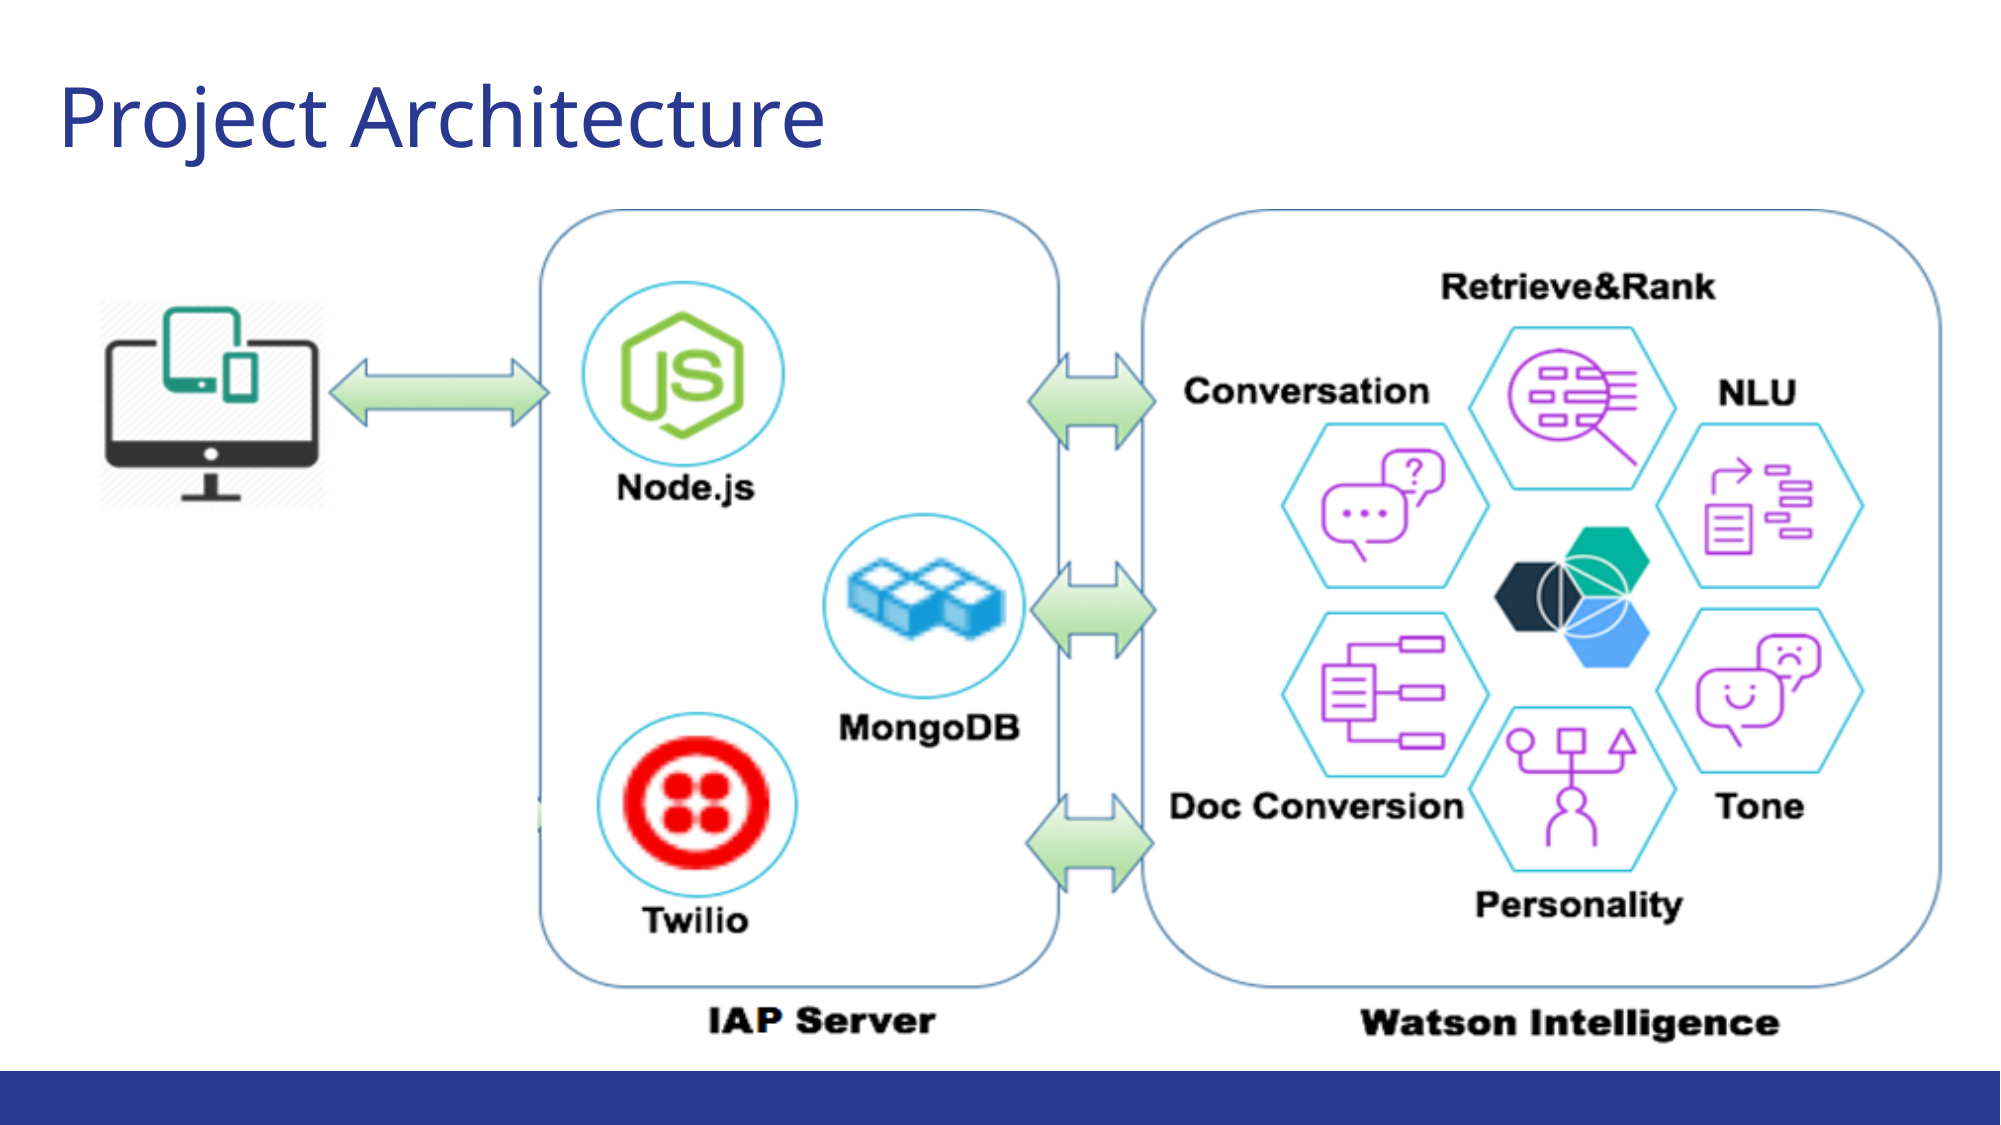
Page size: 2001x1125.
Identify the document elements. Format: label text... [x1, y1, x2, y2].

title Project Architecture [37, 43, 1901, 177]
picture [0, 209, 2000, 1072]
